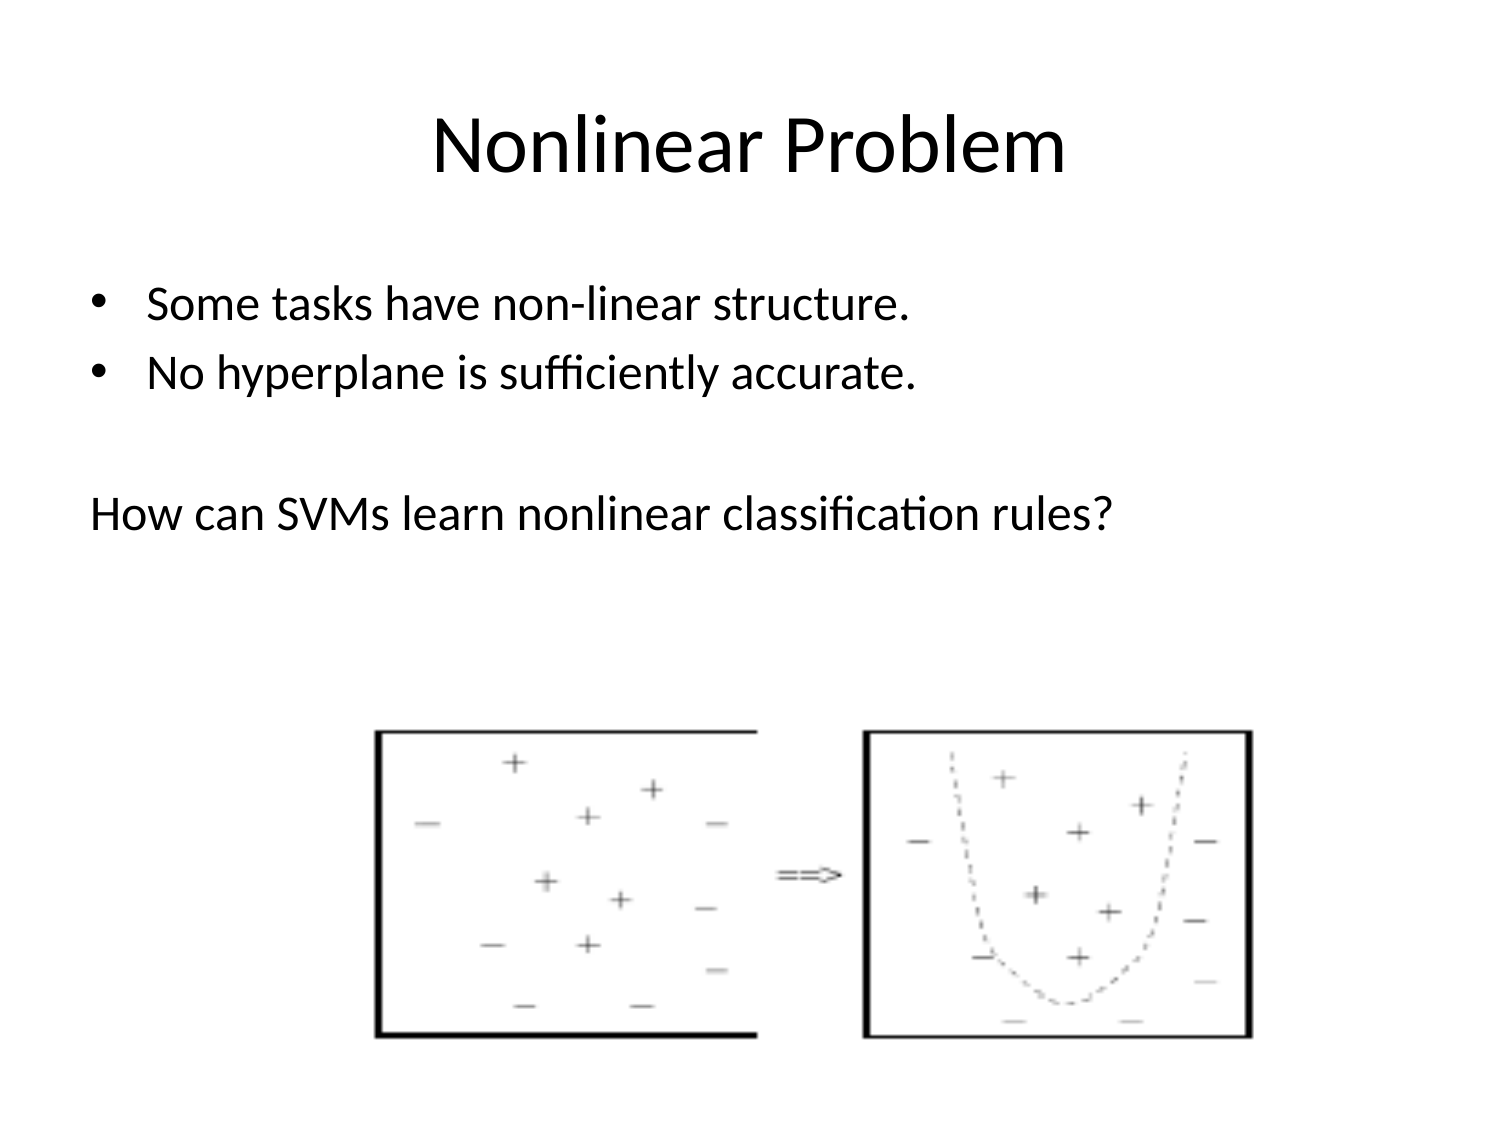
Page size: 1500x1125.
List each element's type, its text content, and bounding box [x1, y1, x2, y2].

title Nonlinear Problem [75, 45, 1425, 233]
list Some tasks have non-linear structure. No hyperplane is sufficiently accurate. How can SVMs learn nonlinear classification rules? [75, 262, 1425, 621]
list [336, 703, 1295, 1071]
